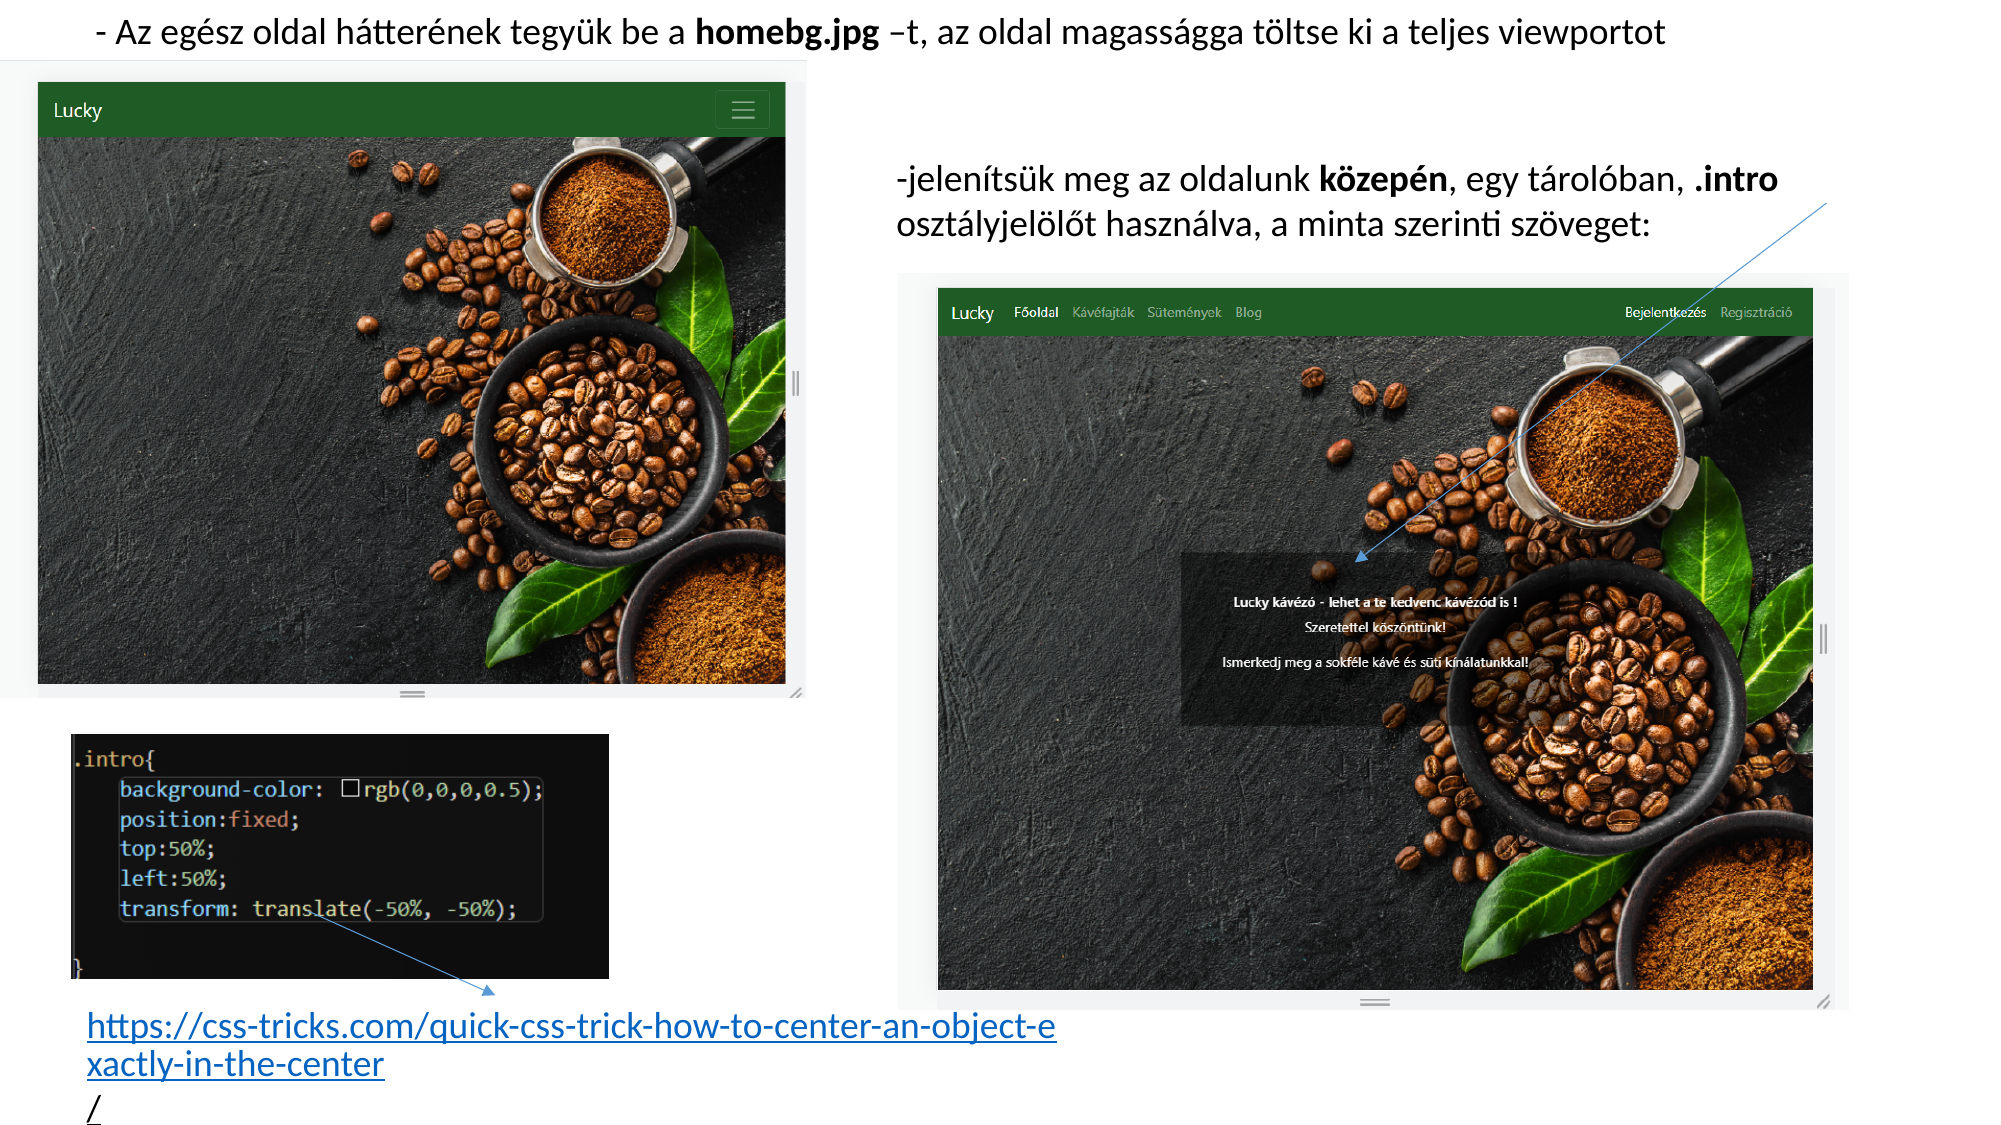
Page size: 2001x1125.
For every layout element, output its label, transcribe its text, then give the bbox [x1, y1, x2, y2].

text_box -jelenítsük meg az oldalunk közepén, egy tárolóban, .intro osztályjelölőt használva, a minta szerinti szöveget: [881, 146, 1954, 252]
picture [71, 734, 609, 979]
picture [898, 273, 1849, 1010]
picture [0, 60, 807, 698]
text_box https://css-tricks.com/quick-css-trick-how-to-center-an-object-exactly-in-the-center/ [71, 993, 1072, 1099]
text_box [1354, 203, 1827, 563]
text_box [307, 910, 496, 996]
text_box - Az egész oldal hátterének tegyük be a homebg.jpg –t, az oldal magasságga töltse ki a teljes viewportot [80, 0, 1683, 60]
